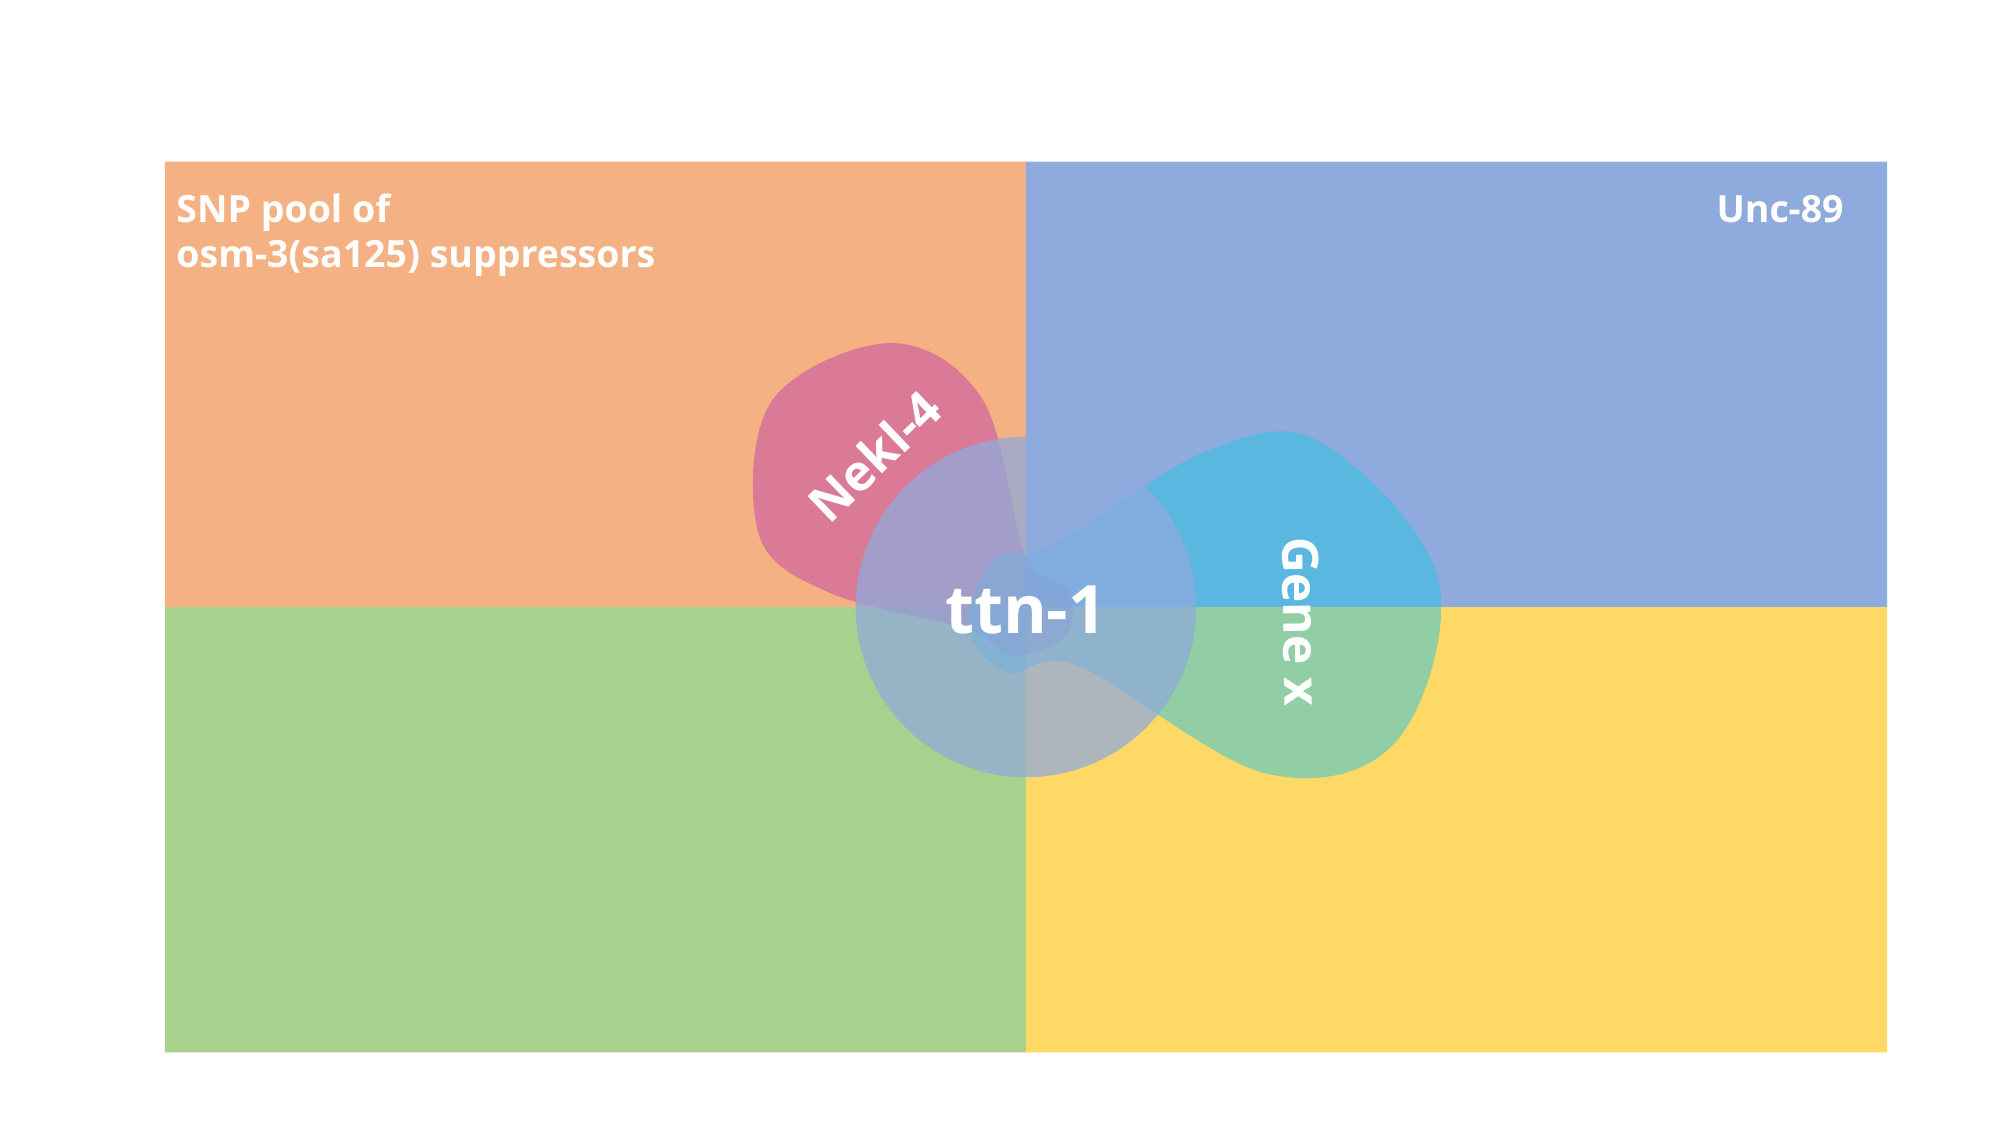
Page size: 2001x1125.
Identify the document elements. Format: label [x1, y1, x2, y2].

text_box [749, 350, 1096, 635]
text_box [1012, 439, 1438, 823]
text_box [164, 161, 1888, 1053]
text_box [855, 436, 1197, 778]
